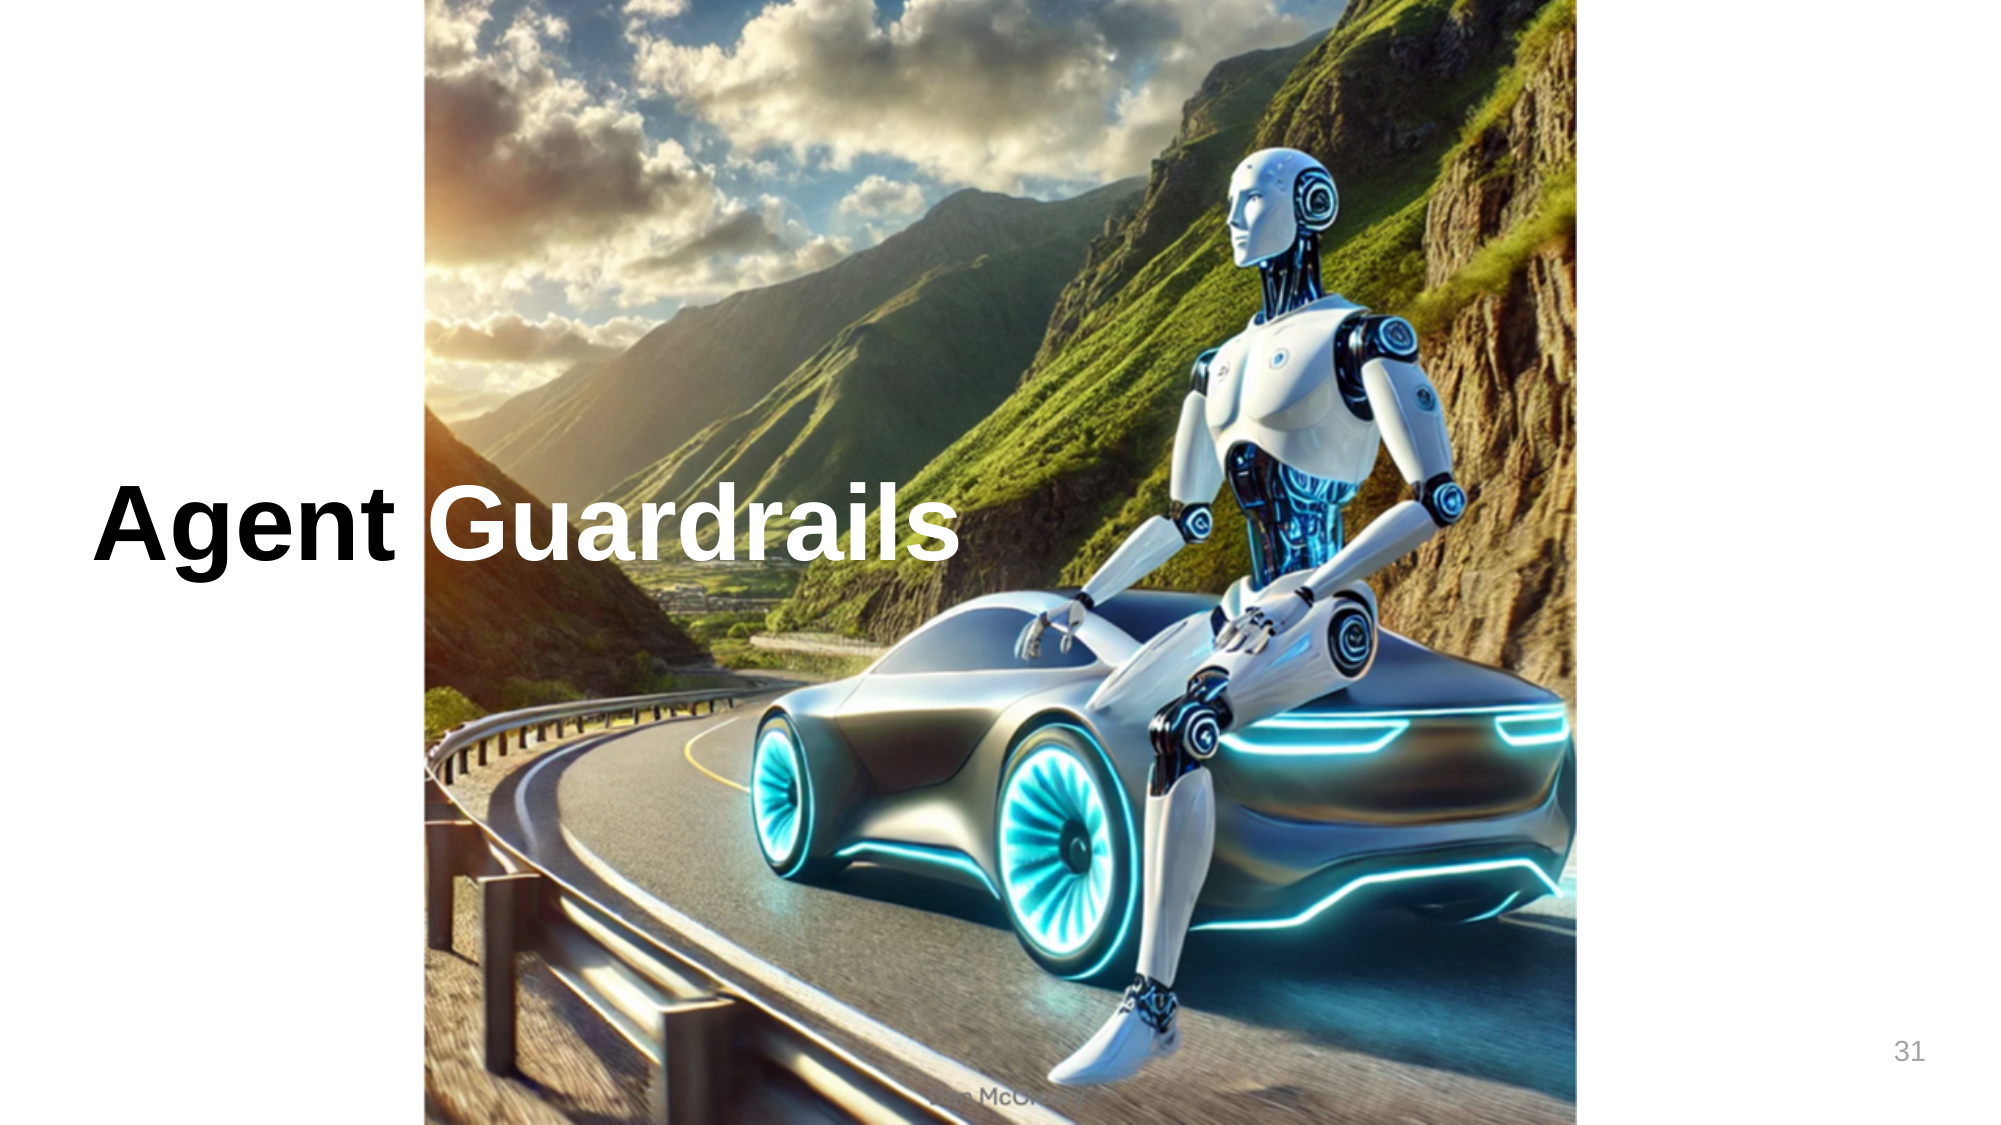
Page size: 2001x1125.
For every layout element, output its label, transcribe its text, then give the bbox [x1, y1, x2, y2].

title Agent Guardrails [76, 417, 423, 635]
picture [423, 0, 1577, 1125]
slide_number 31 [1577, 1019, 1942, 1080]
